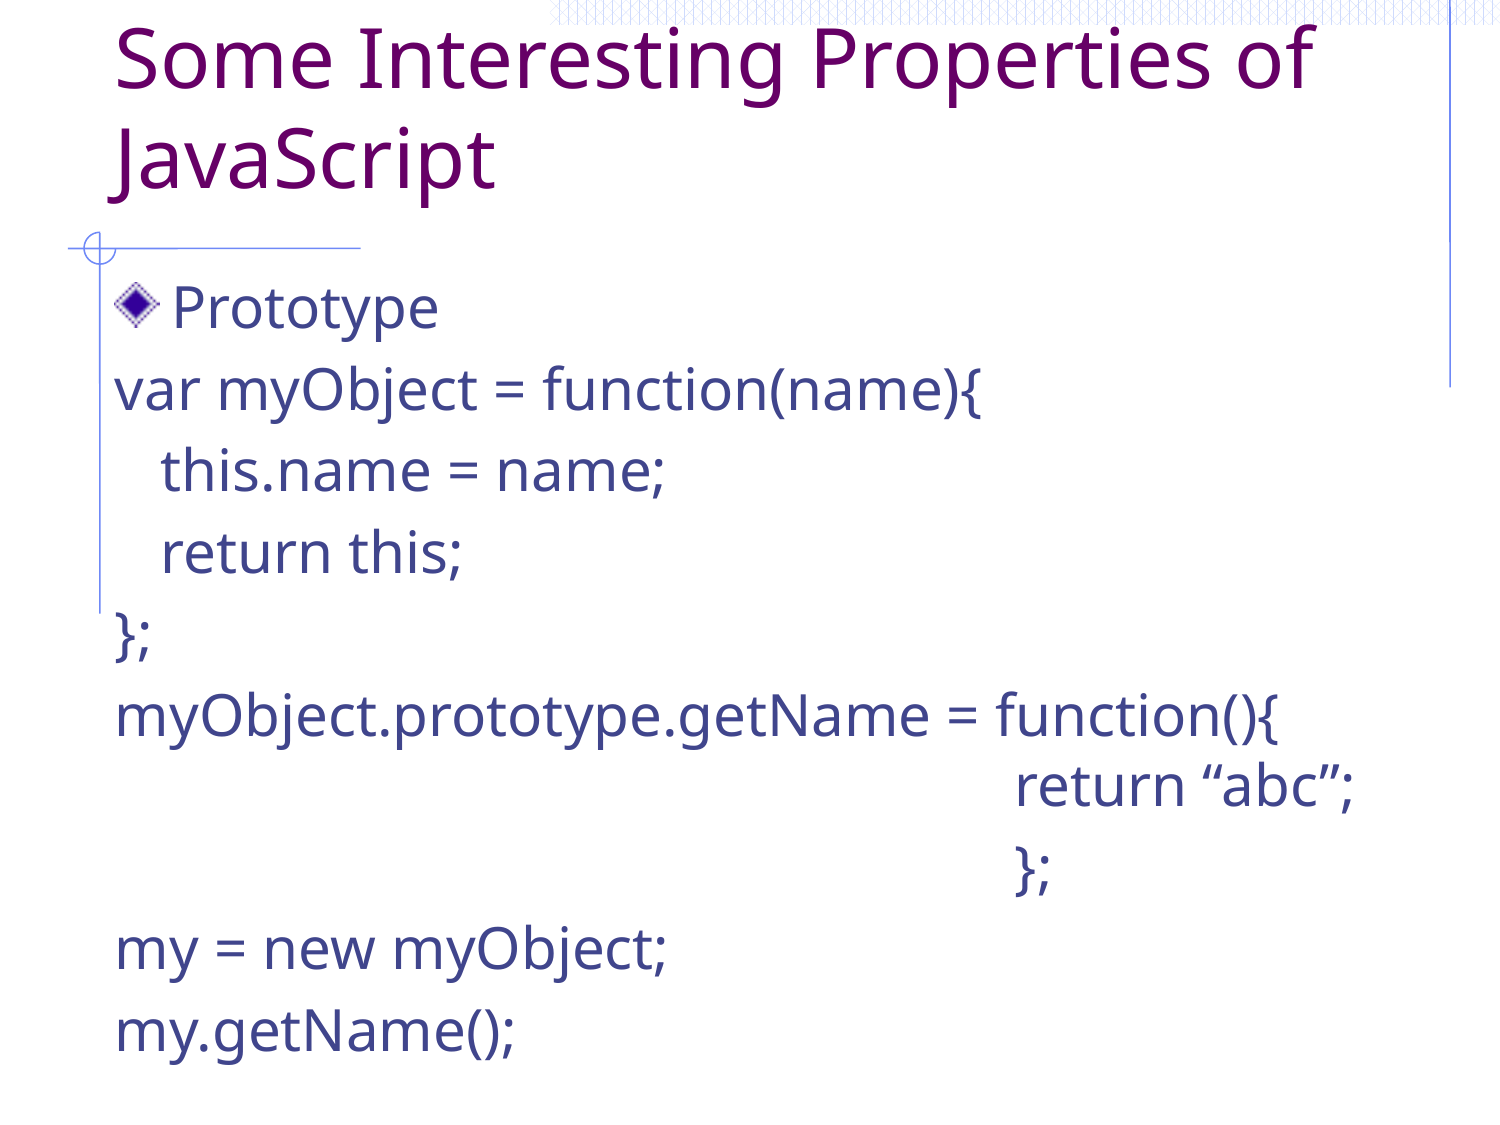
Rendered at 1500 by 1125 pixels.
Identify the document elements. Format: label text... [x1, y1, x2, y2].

list Prototype var myObject = function(name){ this.name = name; return this; }; myObject.prototype.getName = function(){ return “abc”; }; my = new myObject; my.getName(); [99, 262, 1376, 938]
title Some Interesting Properties of JavaScript [99, 49, 1376, 213]
picture [114, 282, 160, 328]
